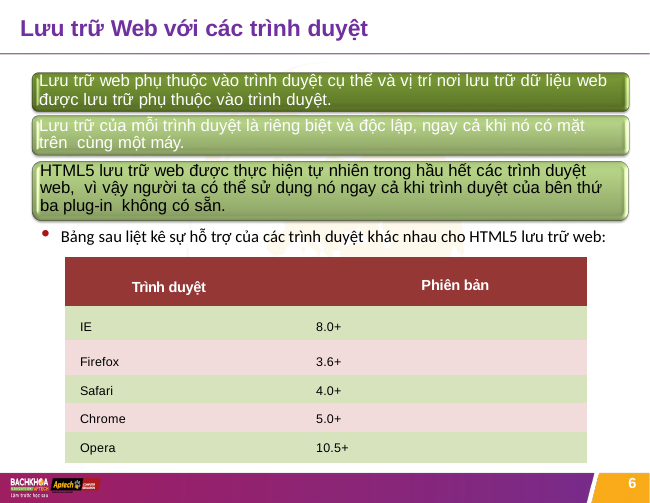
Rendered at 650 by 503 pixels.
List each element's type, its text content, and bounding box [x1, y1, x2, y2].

table_cell Opera [65, 432, 275, 463]
slide_number 6 [617, 340, 646, 503]
text_box Lưu trữ web phụ thuộc vào trình duyệt cụ thể và vị trí nơi lưu trữ dữ liệu web được lưu trữ phụ thuộc vào trình duyệt. Lưu trữ của mỗi trình duyệt là riêng biệt và độc lập, ngay cả khi nó có mặt trên cùng một máy. HTML5 lưu trữ web được thực hiện tự nhiên trong hầu hết các trình duyệt web, vì vậy người ta có thể sử dụng nó ngay cả khi trình duyệt của bên thứ ba plug-in không có sẵn. Bảng sau liệt kê sự hỗ trợ của các trình duyệt khác nhau cho HTML5 lưu trữ web: [38, 70, 620, 247]
table_cell Safari [65, 375, 275, 403]
table_cell IE [65, 306, 275, 340]
table_cell 10.5+ [275, 432, 587, 463]
text_box [27, 156, 38, 232]
table_cell Firefox [65, 340, 275, 375]
table_header Phiên bản [275, 257, 587, 306]
text_box [620, 109, 632, 156]
table_cell 3.6+ [275, 340, 587, 375]
text_box [26, 109, 38, 168]
text_box [620, 156, 636, 232]
table_header Trình duyệt [65, 257, 275, 306]
table_cell Chrome [65, 403, 275, 432]
title Lưu trữ Web với các trình duyệt [19, 0, 487, 70]
picture [0, 0, 650, 503]
text_box [26, 66, 632, 109]
table_cell 4.0+ [275, 375, 587, 403]
table_cell 8.0+ [275, 306, 587, 340]
table_cell 5.0+ [275, 403, 587, 432]
